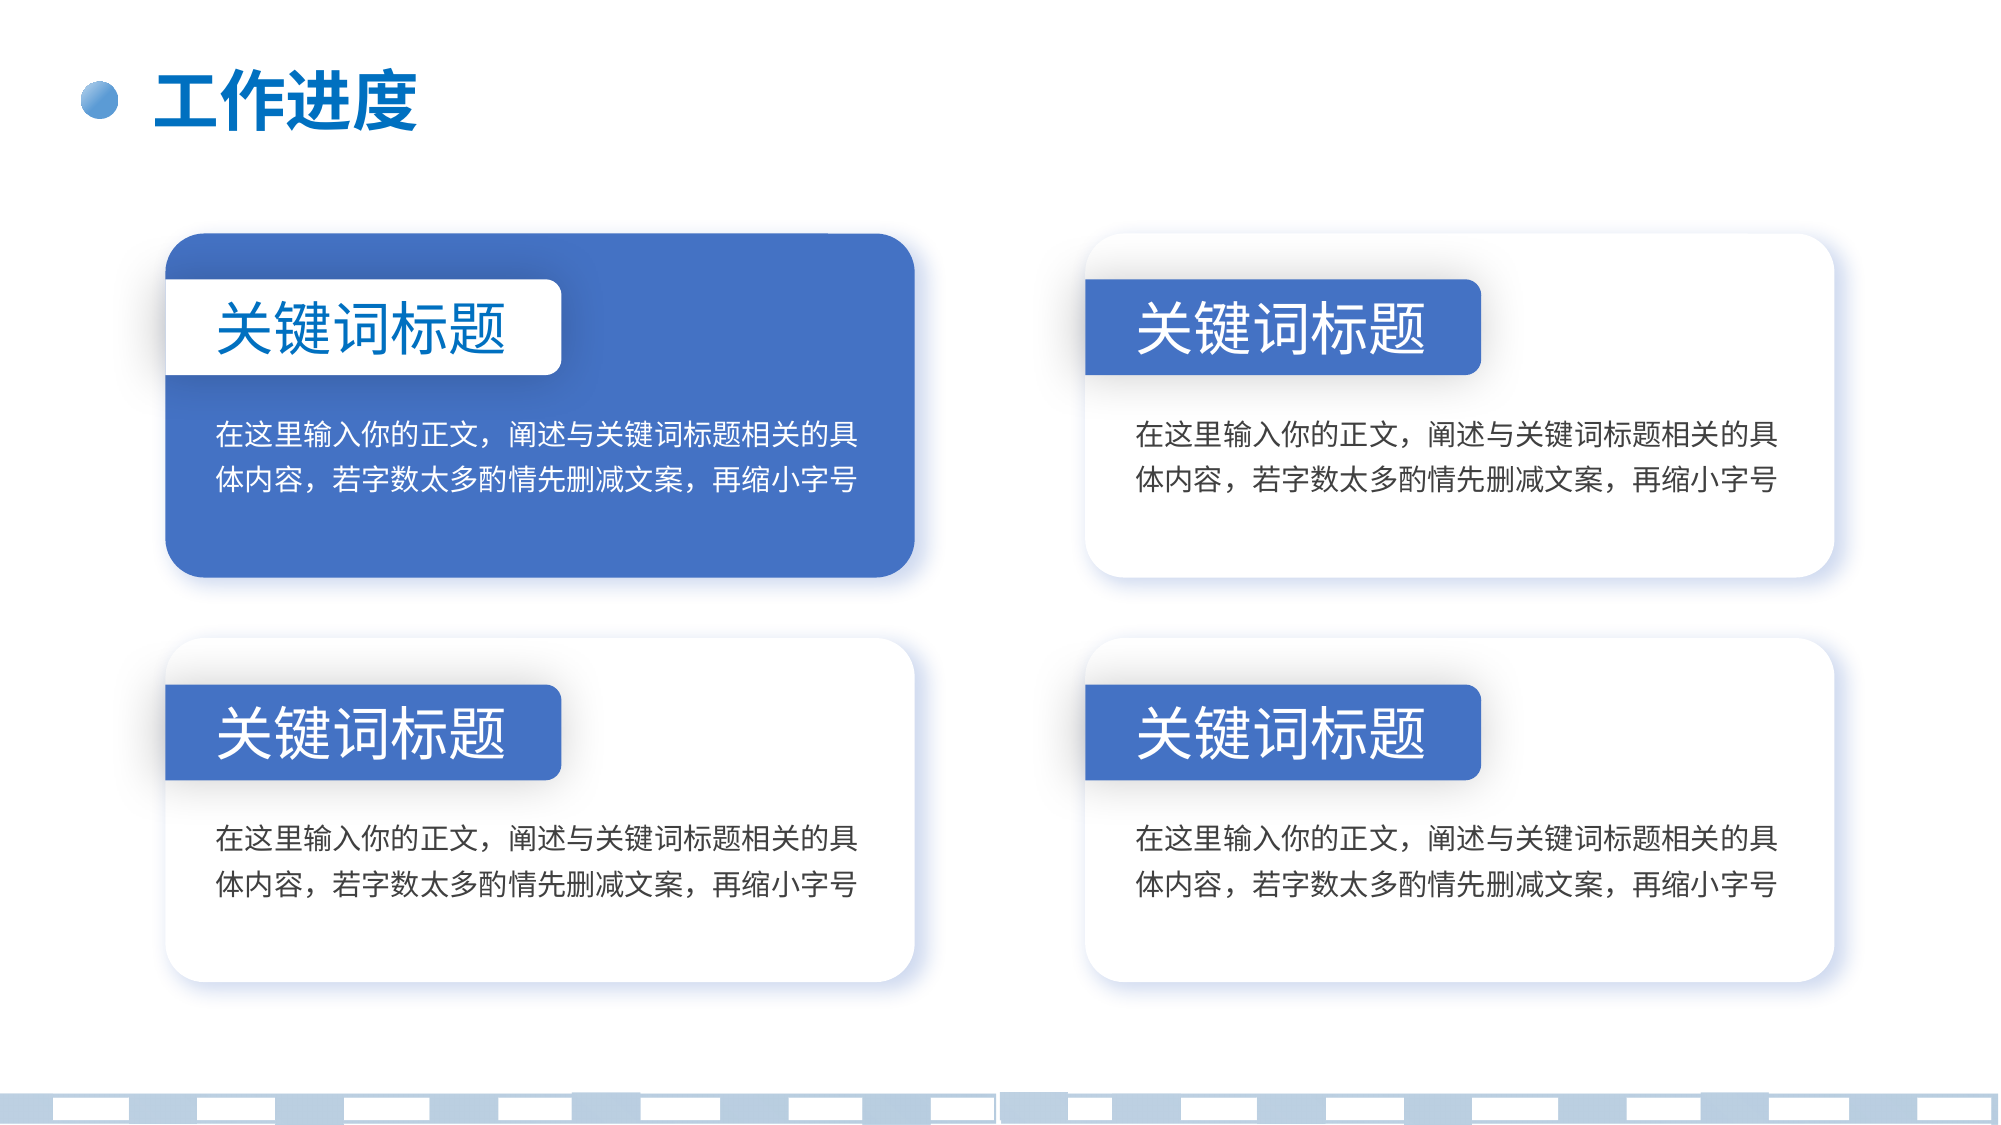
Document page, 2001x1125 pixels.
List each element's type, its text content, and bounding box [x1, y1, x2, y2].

text_box 在这里输入你的正文，阐述与关键词标题相关的具体内容，若字数太多酌情先删减文案，再缩小字号 [215, 810, 865, 902]
text_box 关键词标题 [1135, 291, 1431, 362]
title 工作进度 [137, 60, 466, 149]
text_box [164, 636, 916, 984]
text_box [1084, 683, 1483, 782]
text_box 关键词标题 [1135, 697, 1431, 768]
text_box 关键词标题 [215, 697, 511, 768]
text_box [164, 278, 563, 377]
text_box [1084, 636, 1836, 984]
text_box 关键词标题 [215, 291, 511, 362]
text_box [1084, 278, 1483, 377]
text_box 在这里输入你的正文，阐述与关键词标题相关的具体内容，若字数太多酌情先删减文案，再缩小字号 [1135, 405, 1785, 497]
text_box [1084, 232, 1836, 579]
text_box [164, 232, 916, 579]
text_box 在这里输入你的正文，阐述与关键词标题相关的具体内容，若字数太多酌情先删减文案，再缩小字号 [1135, 810, 1785, 902]
text_box 在这里输入你的正文，阐述与关键词标题相关的具体内容，若字数太多酌情先删减文案，再缩小字号 [215, 405, 865, 497]
text_box [164, 683, 563, 782]
